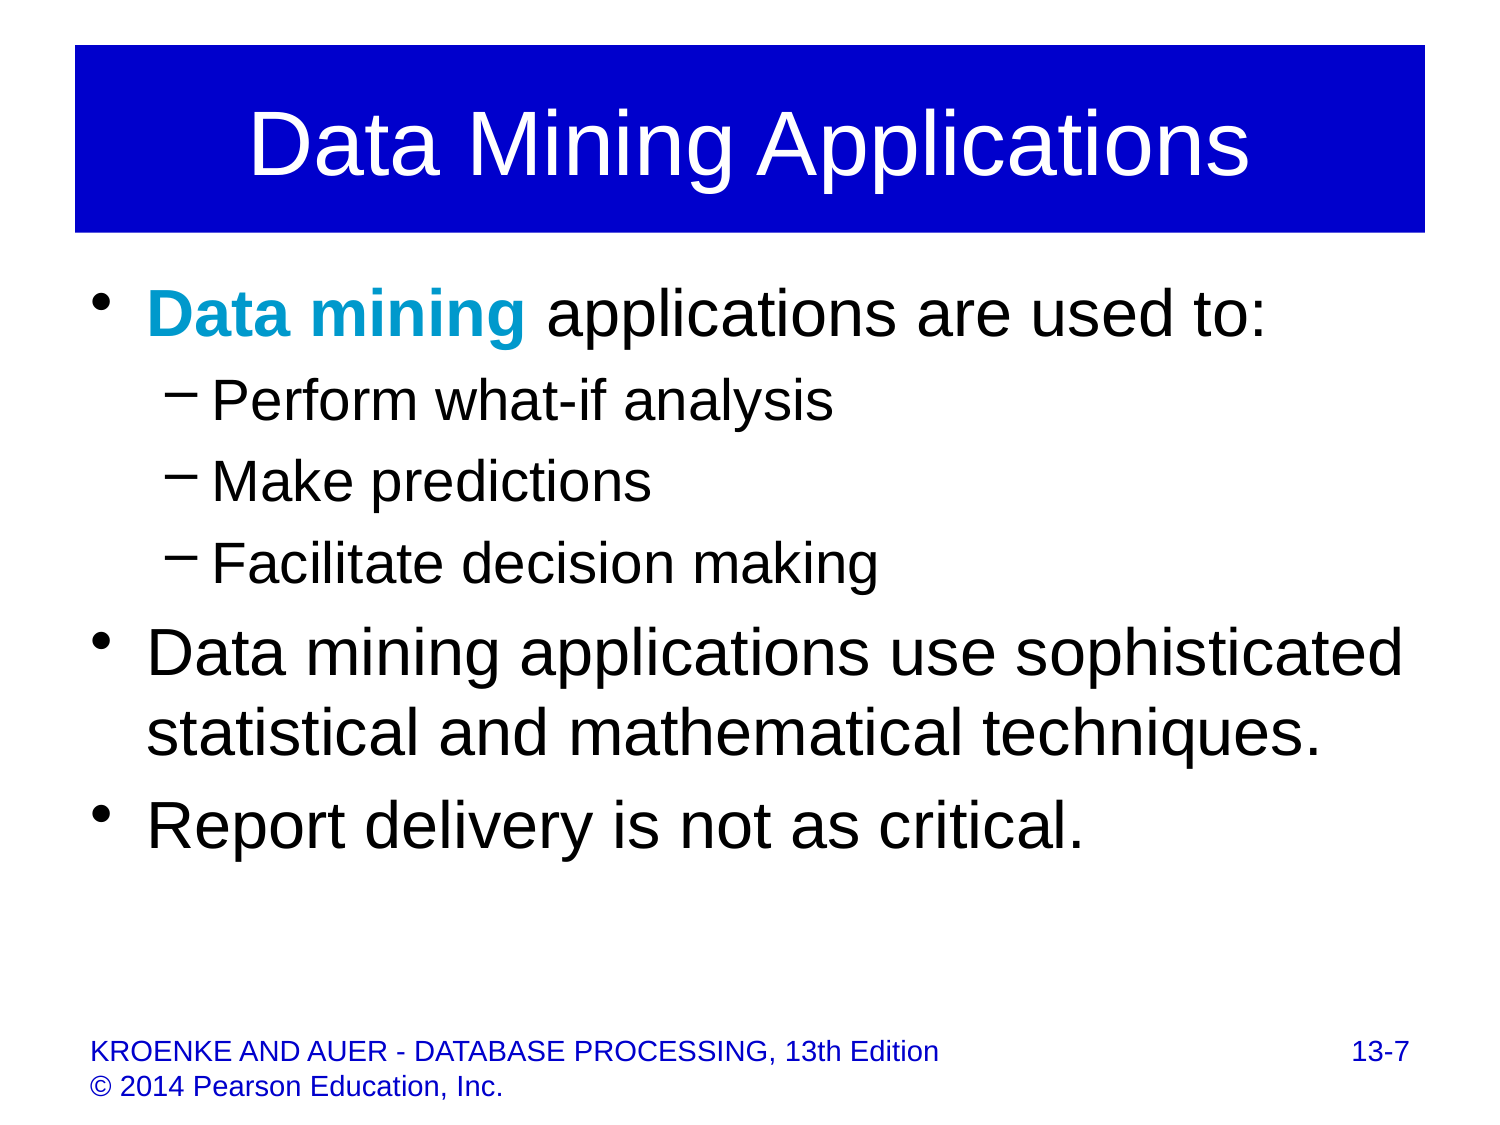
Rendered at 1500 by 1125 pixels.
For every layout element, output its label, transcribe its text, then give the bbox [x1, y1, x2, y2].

list Data mining applications are used to: Perform what-if analysis Make predictions Facilitate decision making Data mining applications use sophisticated statistical and mathematical techniques. Report delivery is not as critical. [75, 262, 1425, 1005]
slide_number 13-7 [1074, 1024, 1426, 1103]
footer KROENKE AND AUER - DATABASE PROCESSING, 13th Edition © 2014 Pearson Education, Inc. [74, 1024, 976, 1104]
title Data Mining Applications [75, 45, 1425, 233]
